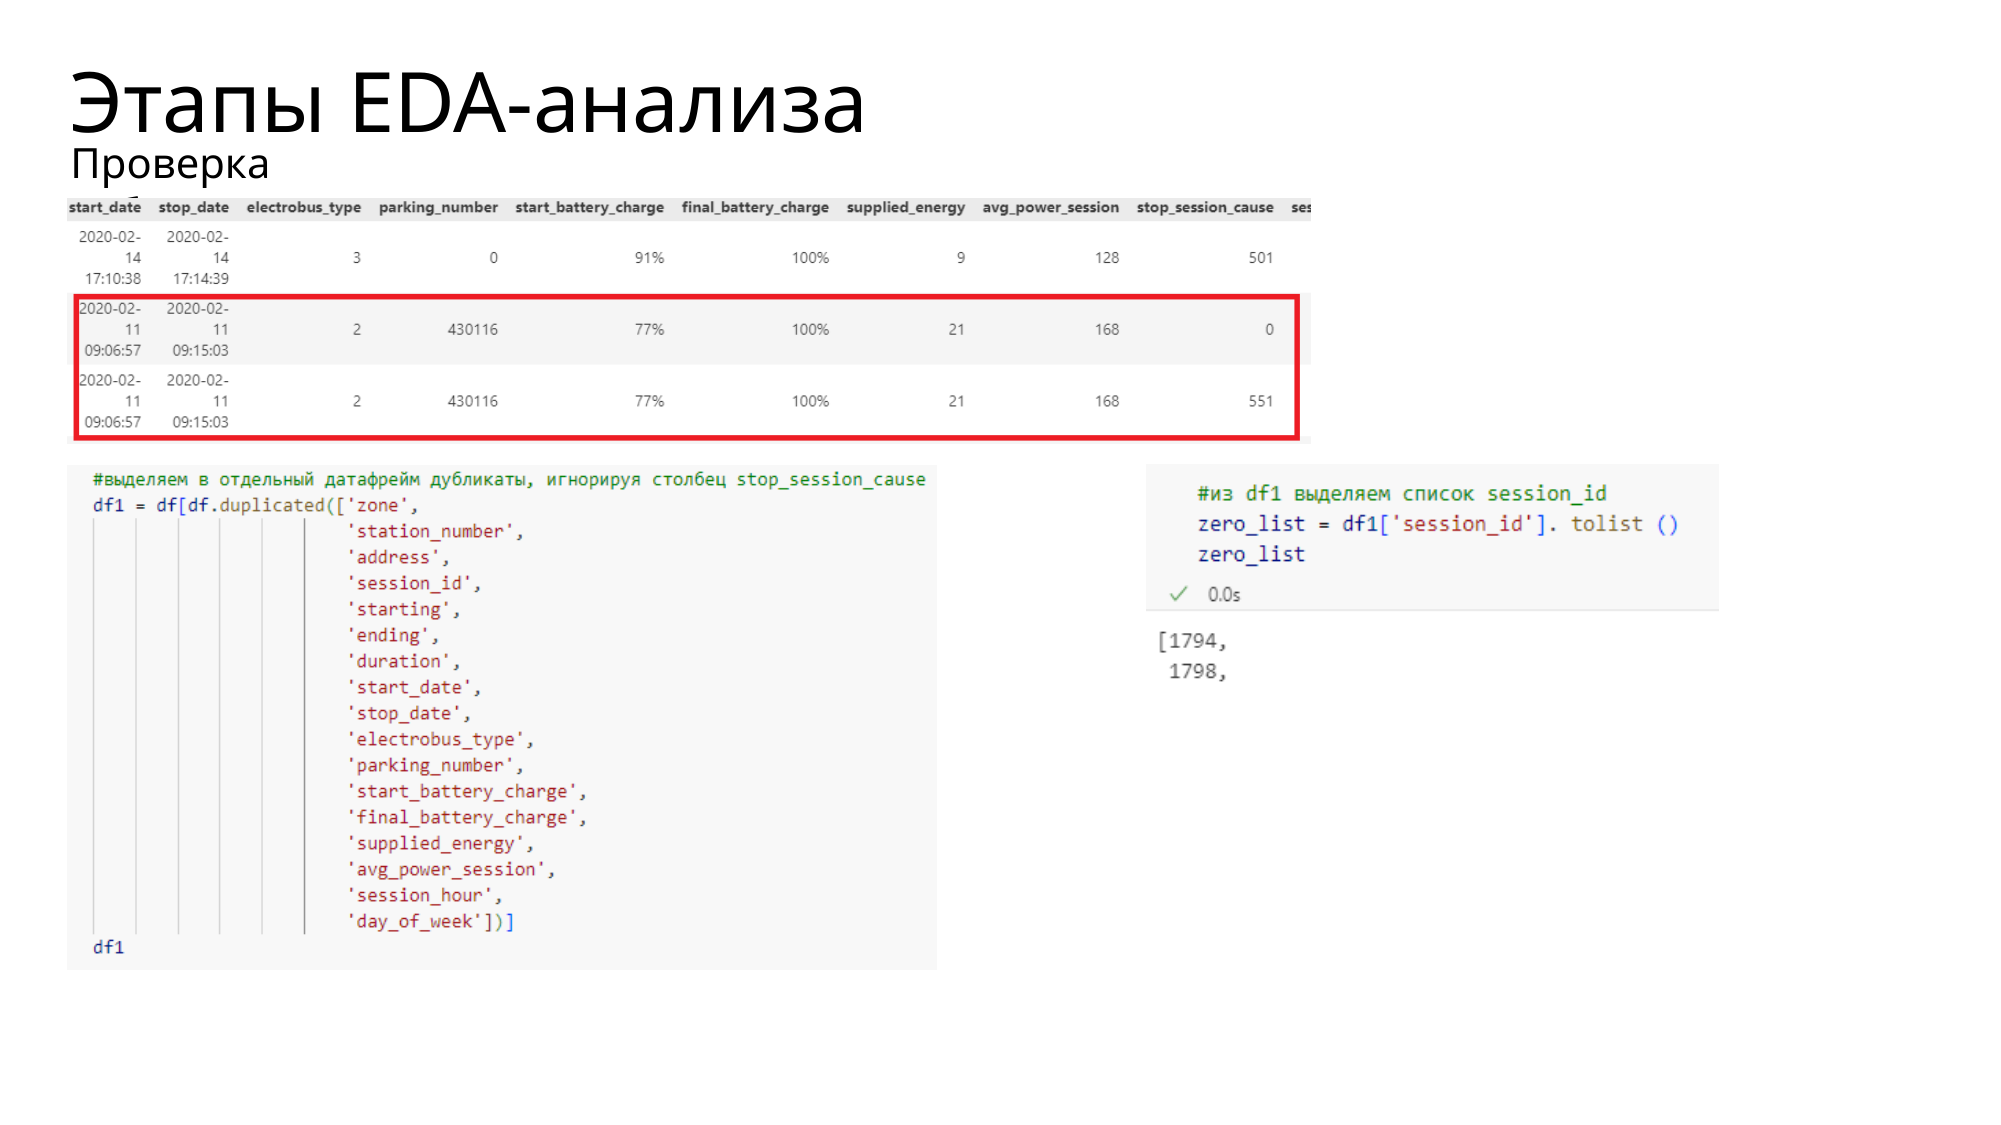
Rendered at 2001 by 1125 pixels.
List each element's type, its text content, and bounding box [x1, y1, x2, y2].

picture [67, 465, 937, 970]
text_box Проверка дубликатов [55, 159, 526, 245]
picture [67, 198, 1311, 444]
picture [1146, 464, 1719, 688]
title Этапы EDA-анализа [55, 52, 1781, 159]
